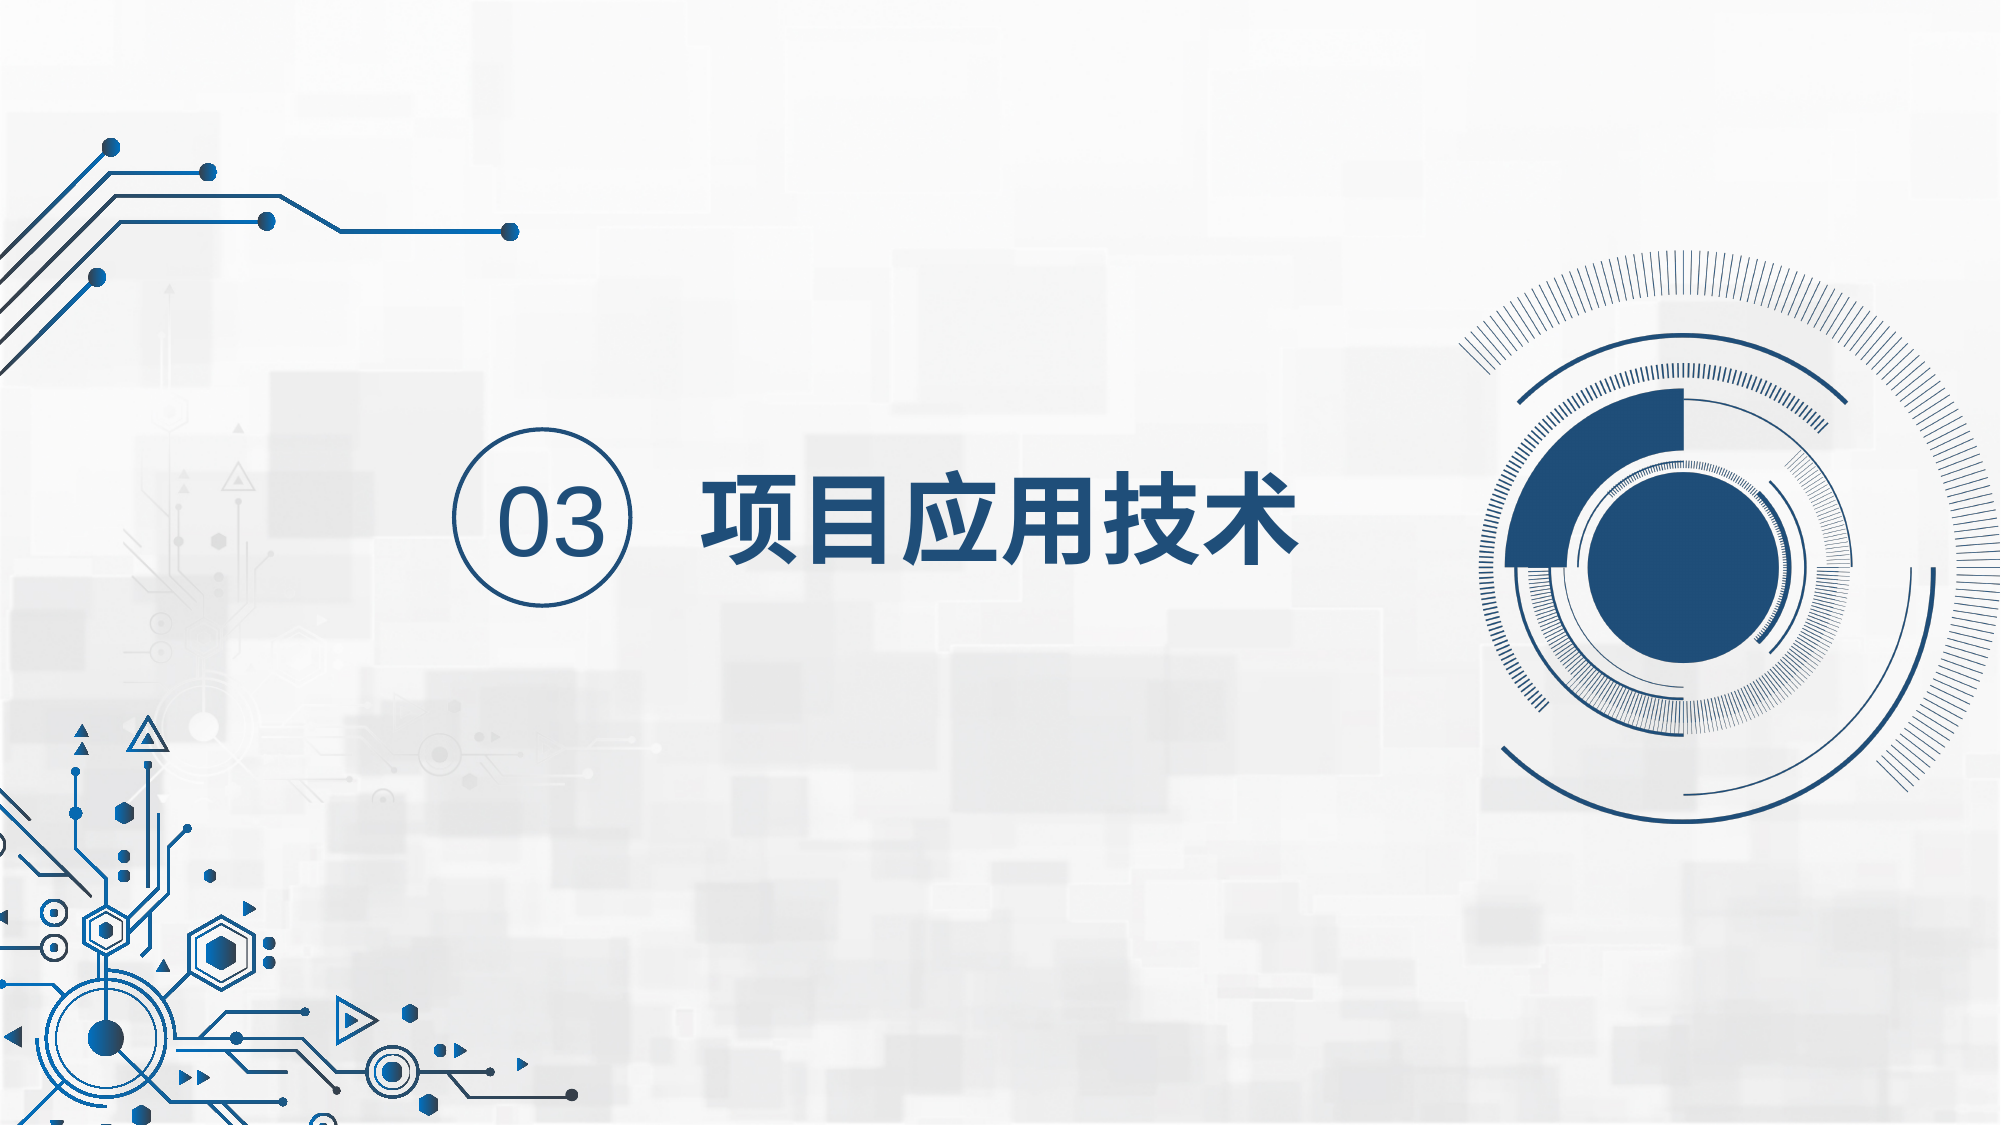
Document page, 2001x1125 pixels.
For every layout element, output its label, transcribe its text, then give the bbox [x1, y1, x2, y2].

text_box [0, 138, 520, 377]
text_box 项目应用技术 [684, 448, 1442, 584]
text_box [0, 714, 579, 1125]
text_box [454, 429, 631, 606]
picture [0, 0, 2001, 1125]
